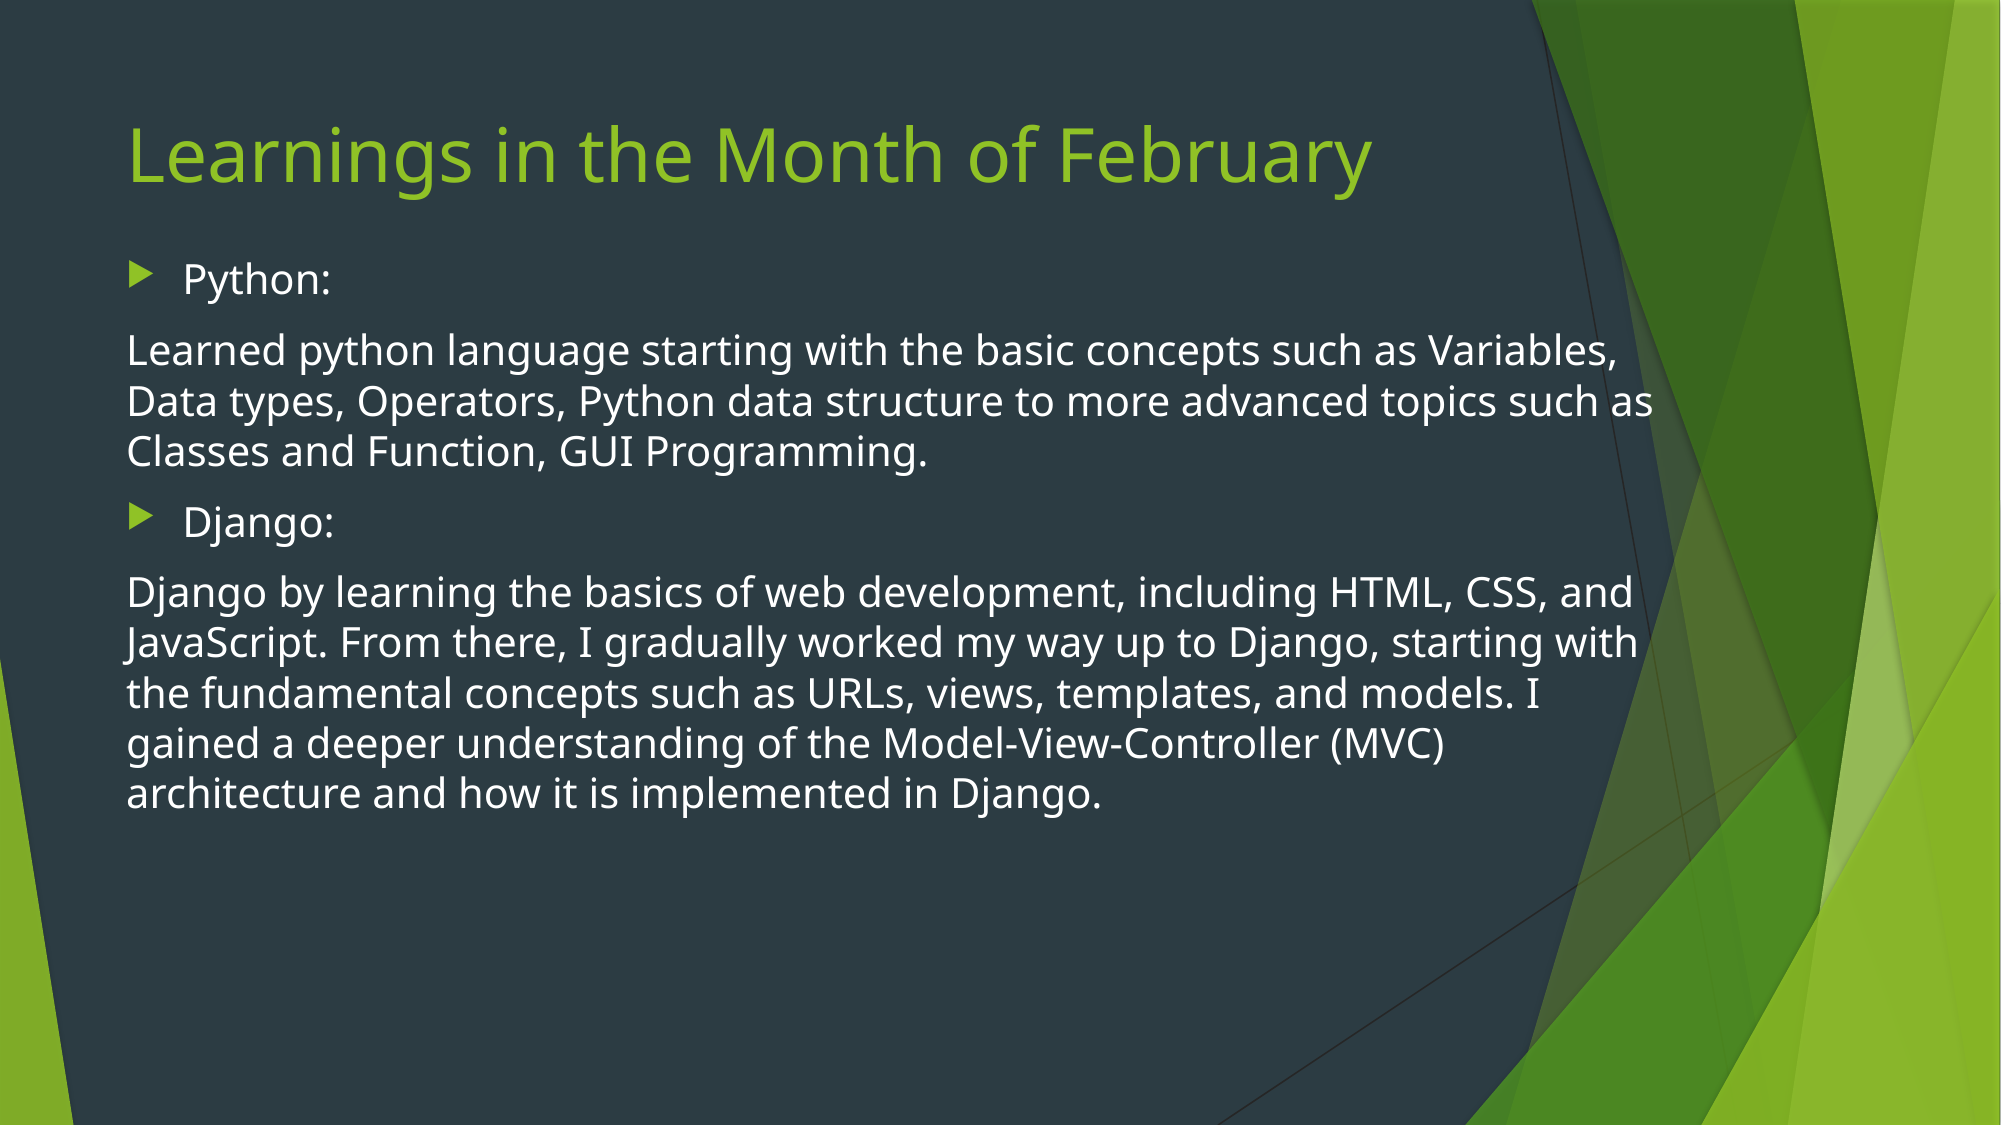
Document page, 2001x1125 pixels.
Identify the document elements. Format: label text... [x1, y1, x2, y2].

list Python: Learned python language starting with the basic concepts such as Variables, Data types, Operators, Python data structure to more advanced topics such as Classes and Function, GUI Programming. Django: Django by learning the basics of web development, including HTML, CSS, and JavaScript. From there, I gradually worked my way up to Django, starting with the fundamental concepts such as URLs, views, templates, and models. I gained a deeper understanding of the Model-View-Controller (MVC) architecture and how it is implemented in Django. [111, 245, 1682, 992]
title Learnings in the Month of February [111, 99, 1522, 245]
